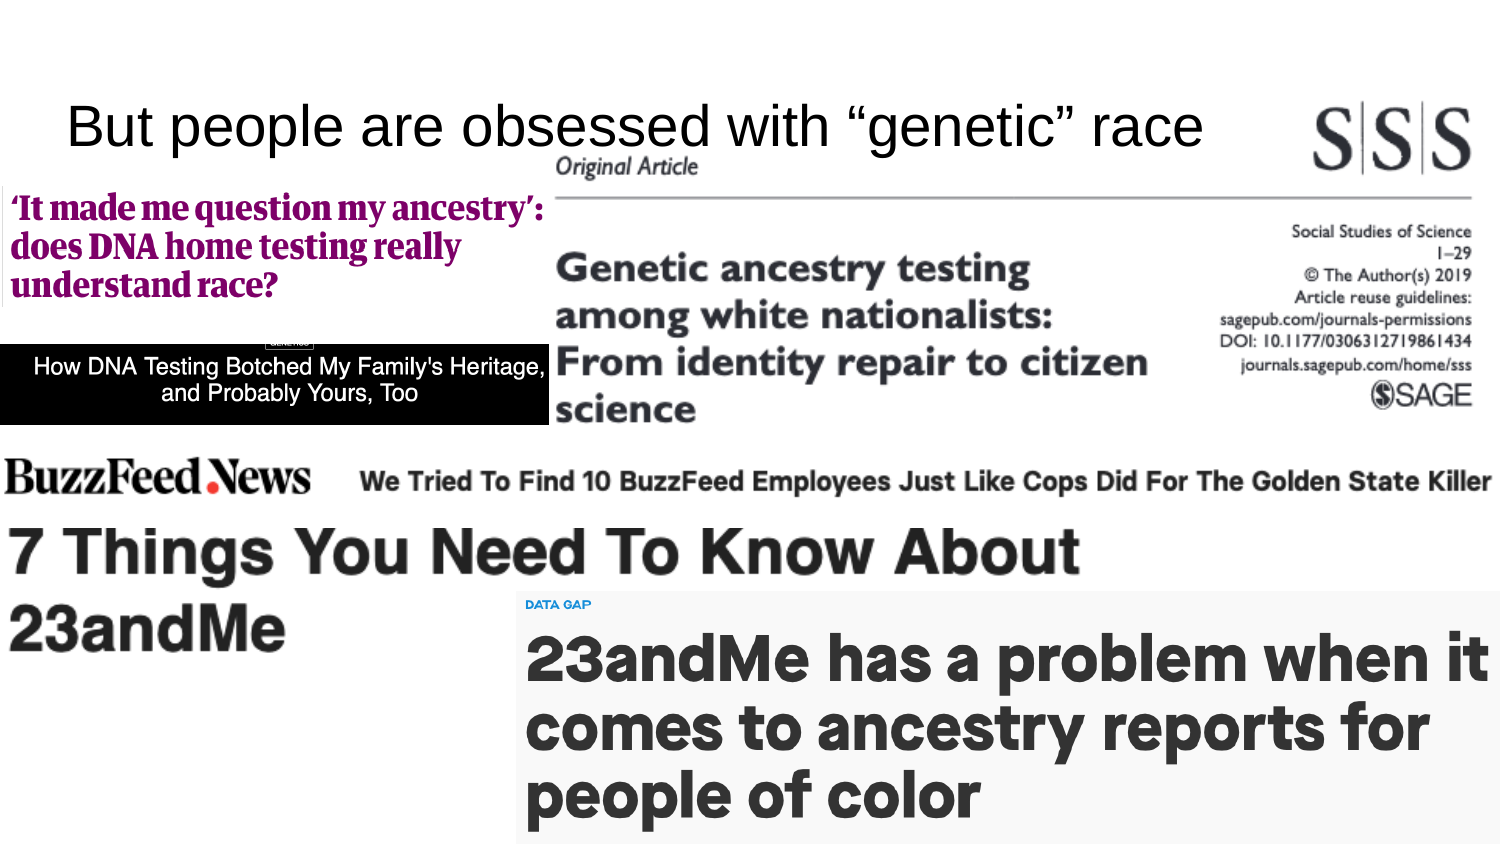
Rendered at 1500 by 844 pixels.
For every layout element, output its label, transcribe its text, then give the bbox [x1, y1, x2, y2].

picture [0, 95, 1500, 844]
title But people are obsessed with “genetic” race [51, 72, 1449, 167]
